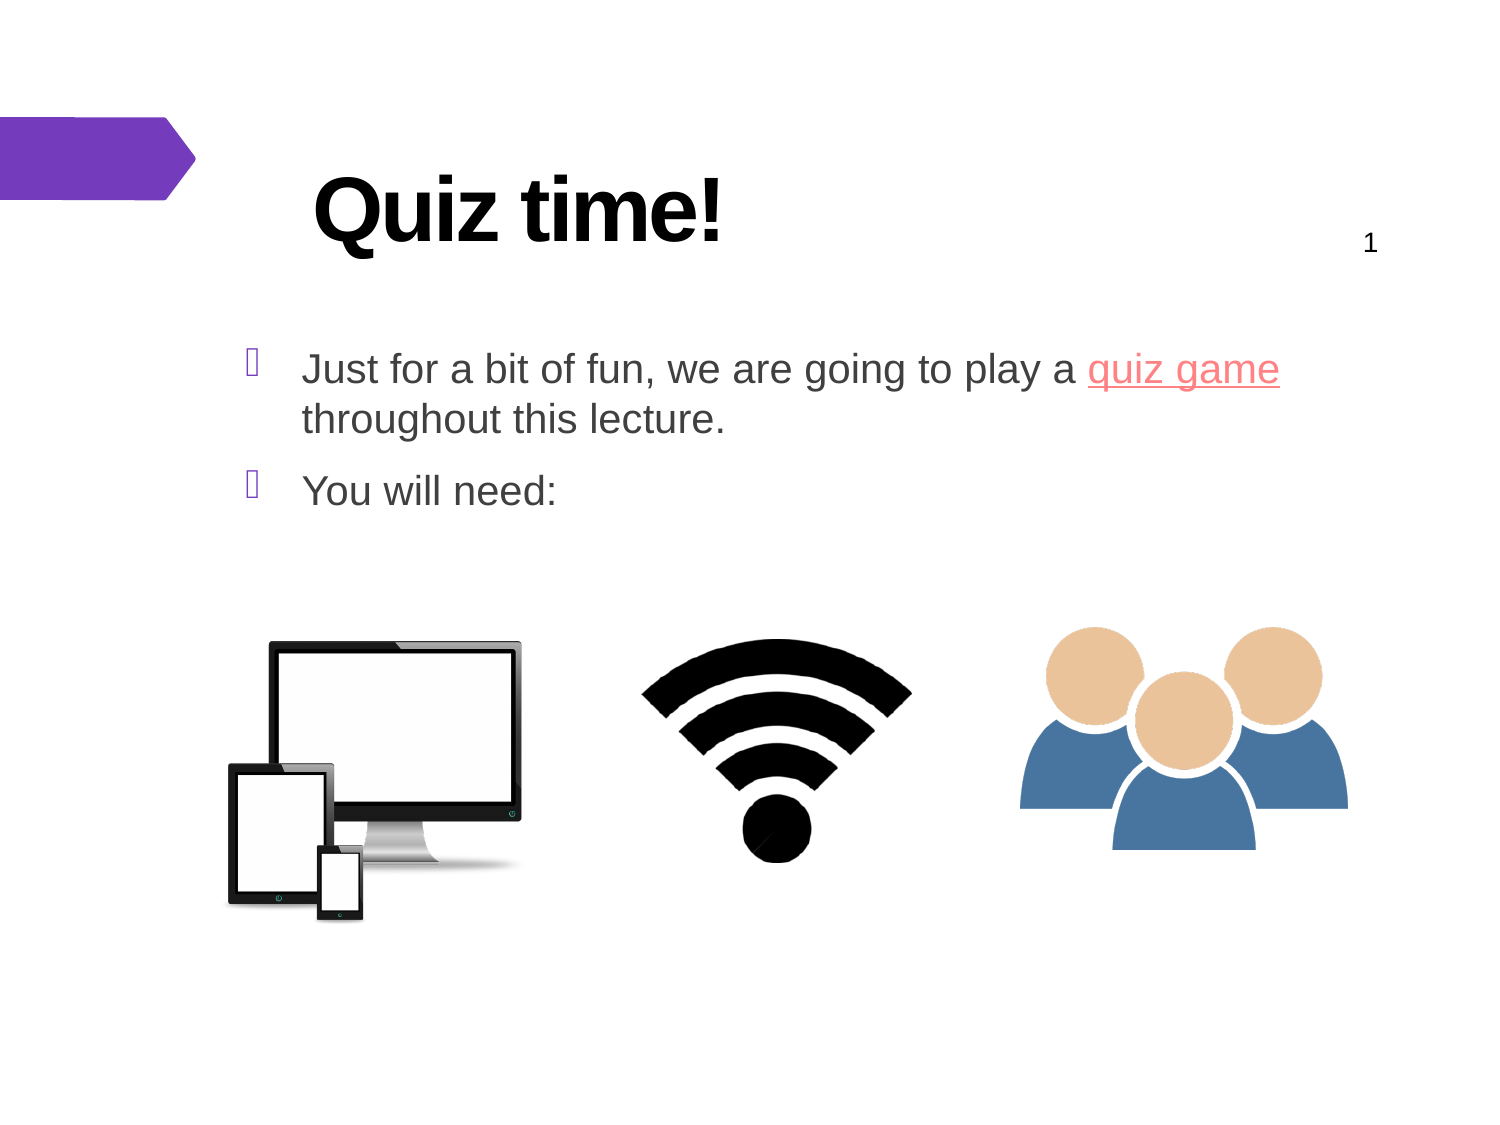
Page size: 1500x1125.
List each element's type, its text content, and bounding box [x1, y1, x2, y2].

picture [641, 639, 912, 863]
text_box You will need: [234, 457, 1331, 545]
title Quiz time! [297, 154, 1394, 258]
picture [217, 641, 533, 925]
text_box 1 [1348, 217, 1394, 266]
picture [1020, 627, 1348, 850]
list Just for a bit of fun, we are going to play a quiz game throughout this lecture. [234, 335, 1331, 422]
